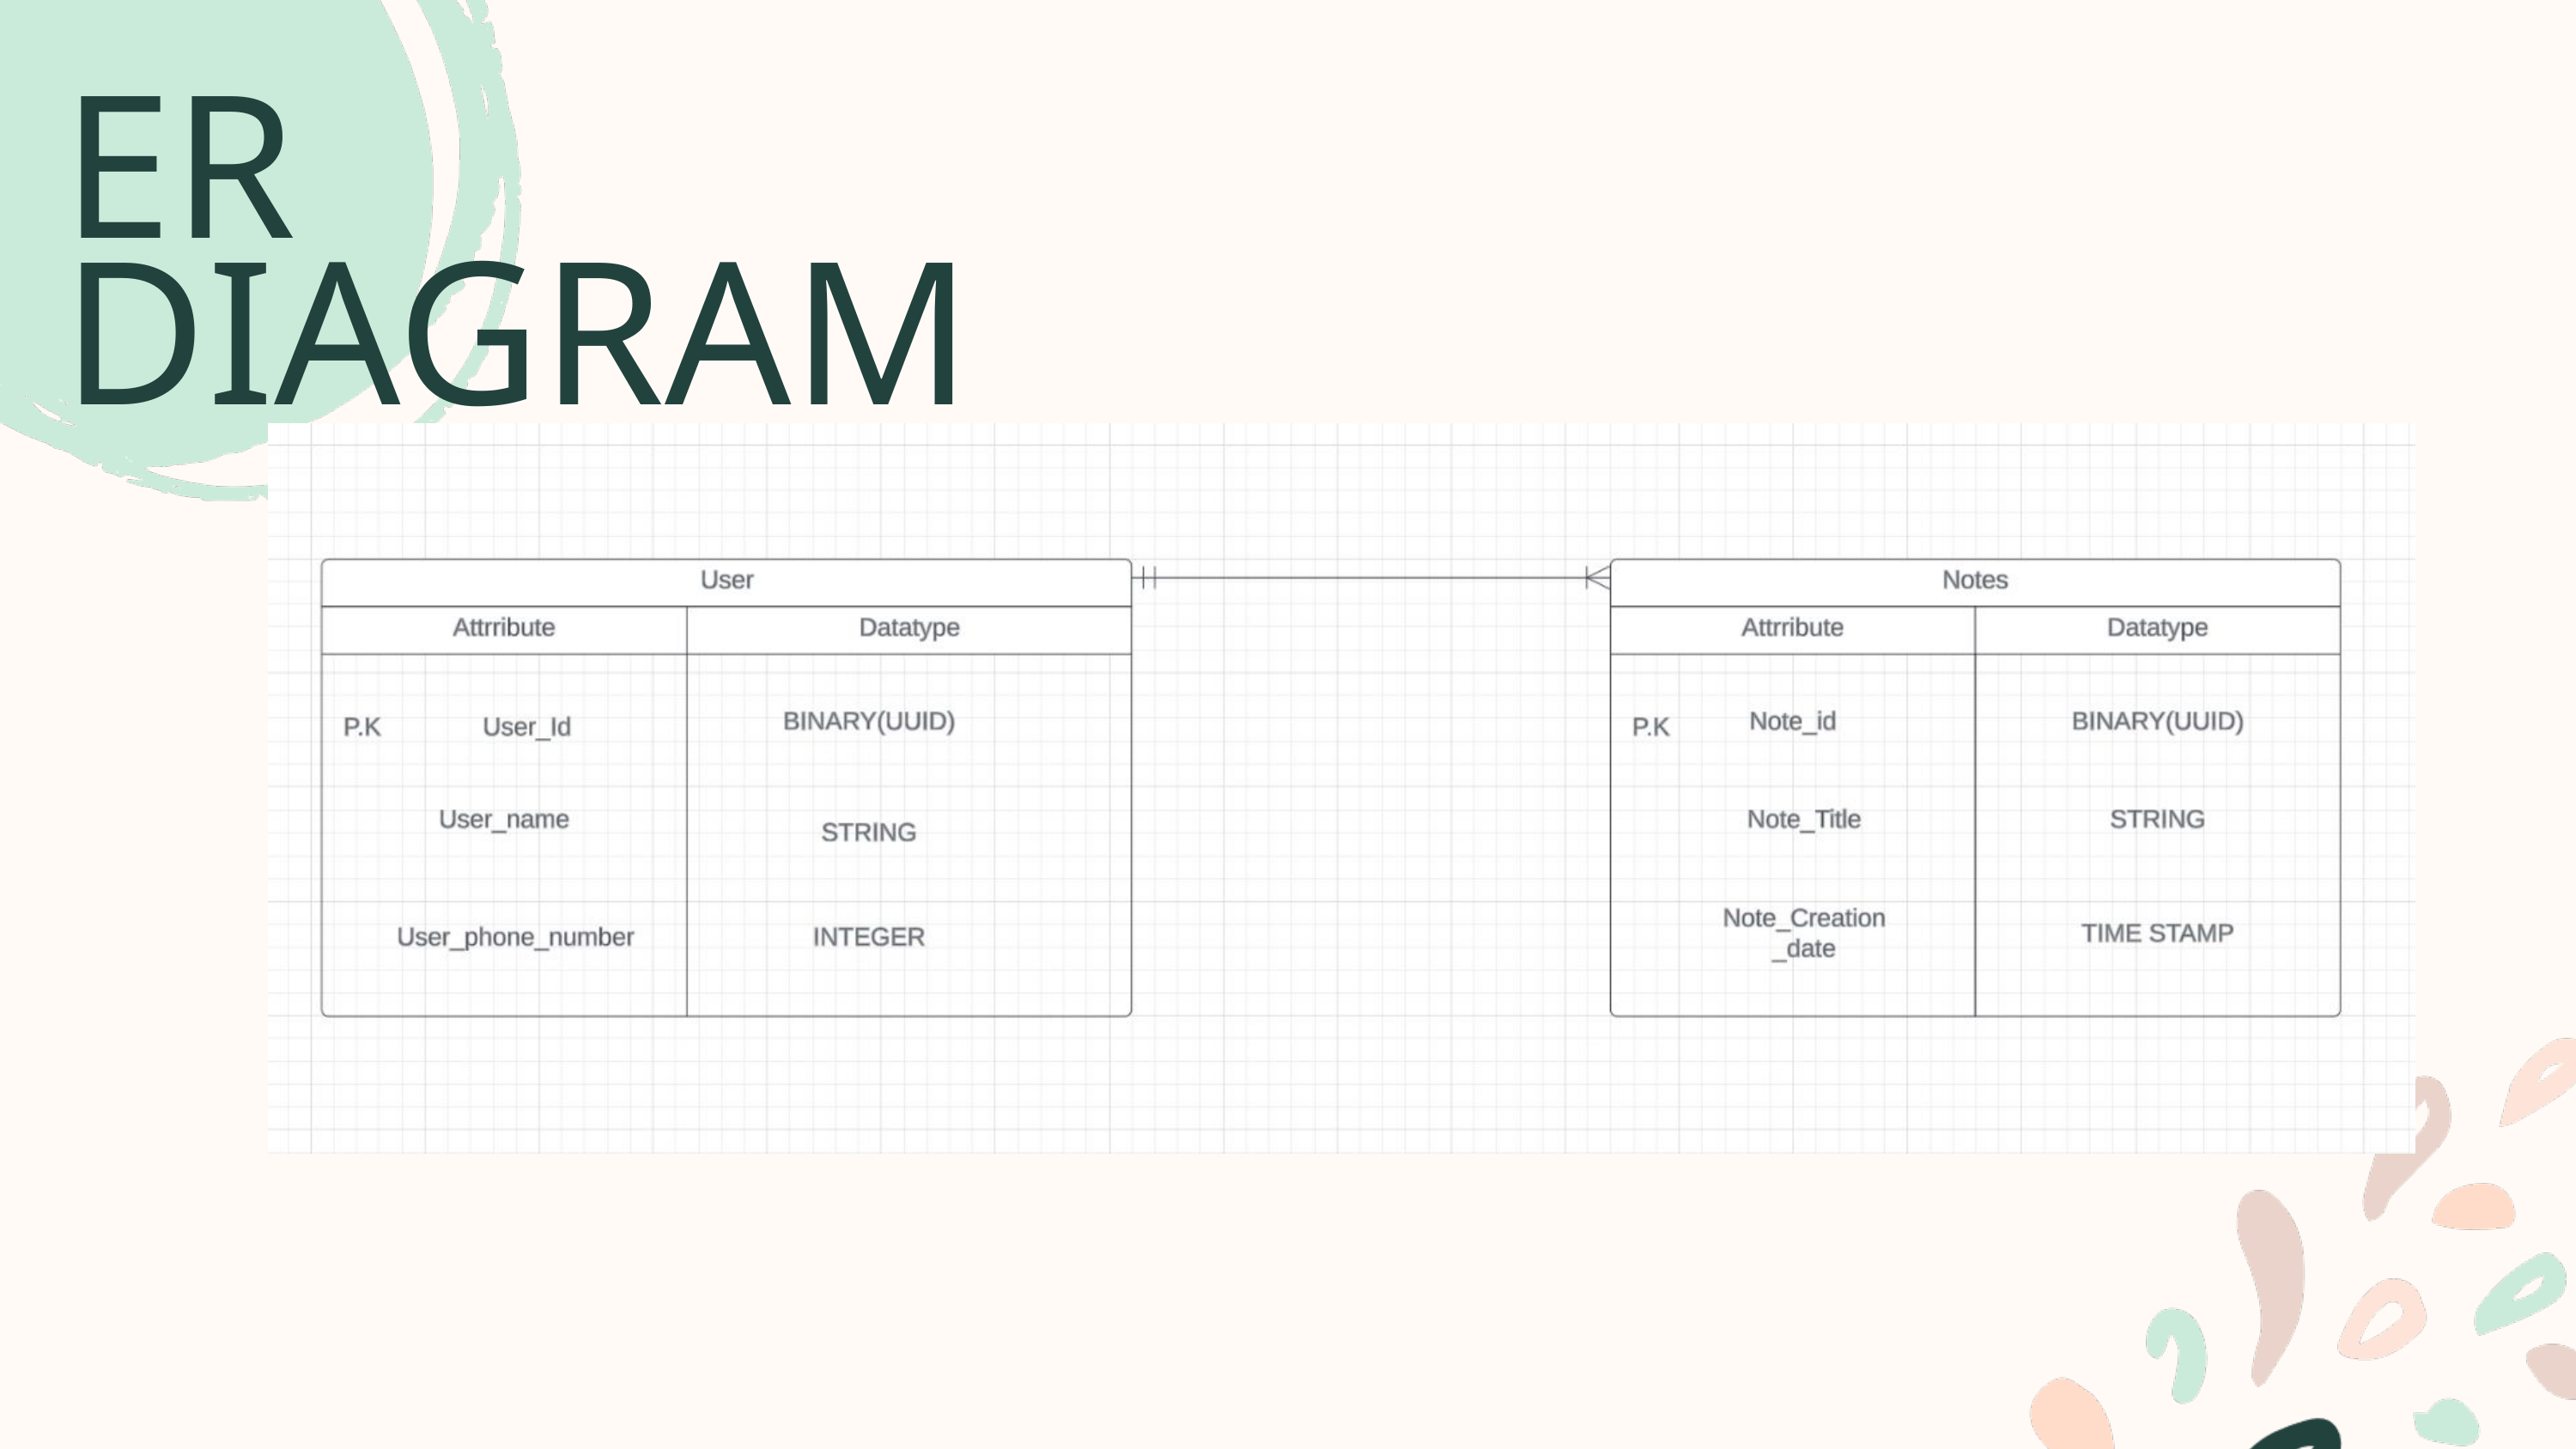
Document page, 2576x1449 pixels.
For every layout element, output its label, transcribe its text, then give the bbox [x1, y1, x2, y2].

text_box [0, 0, 523, 532]
text_box [2023, 1037, 2576, 1449]
picture [268, 423, 2415, 1154]
text_box ER DIAGRAM [62, 111, 1073, 445]
